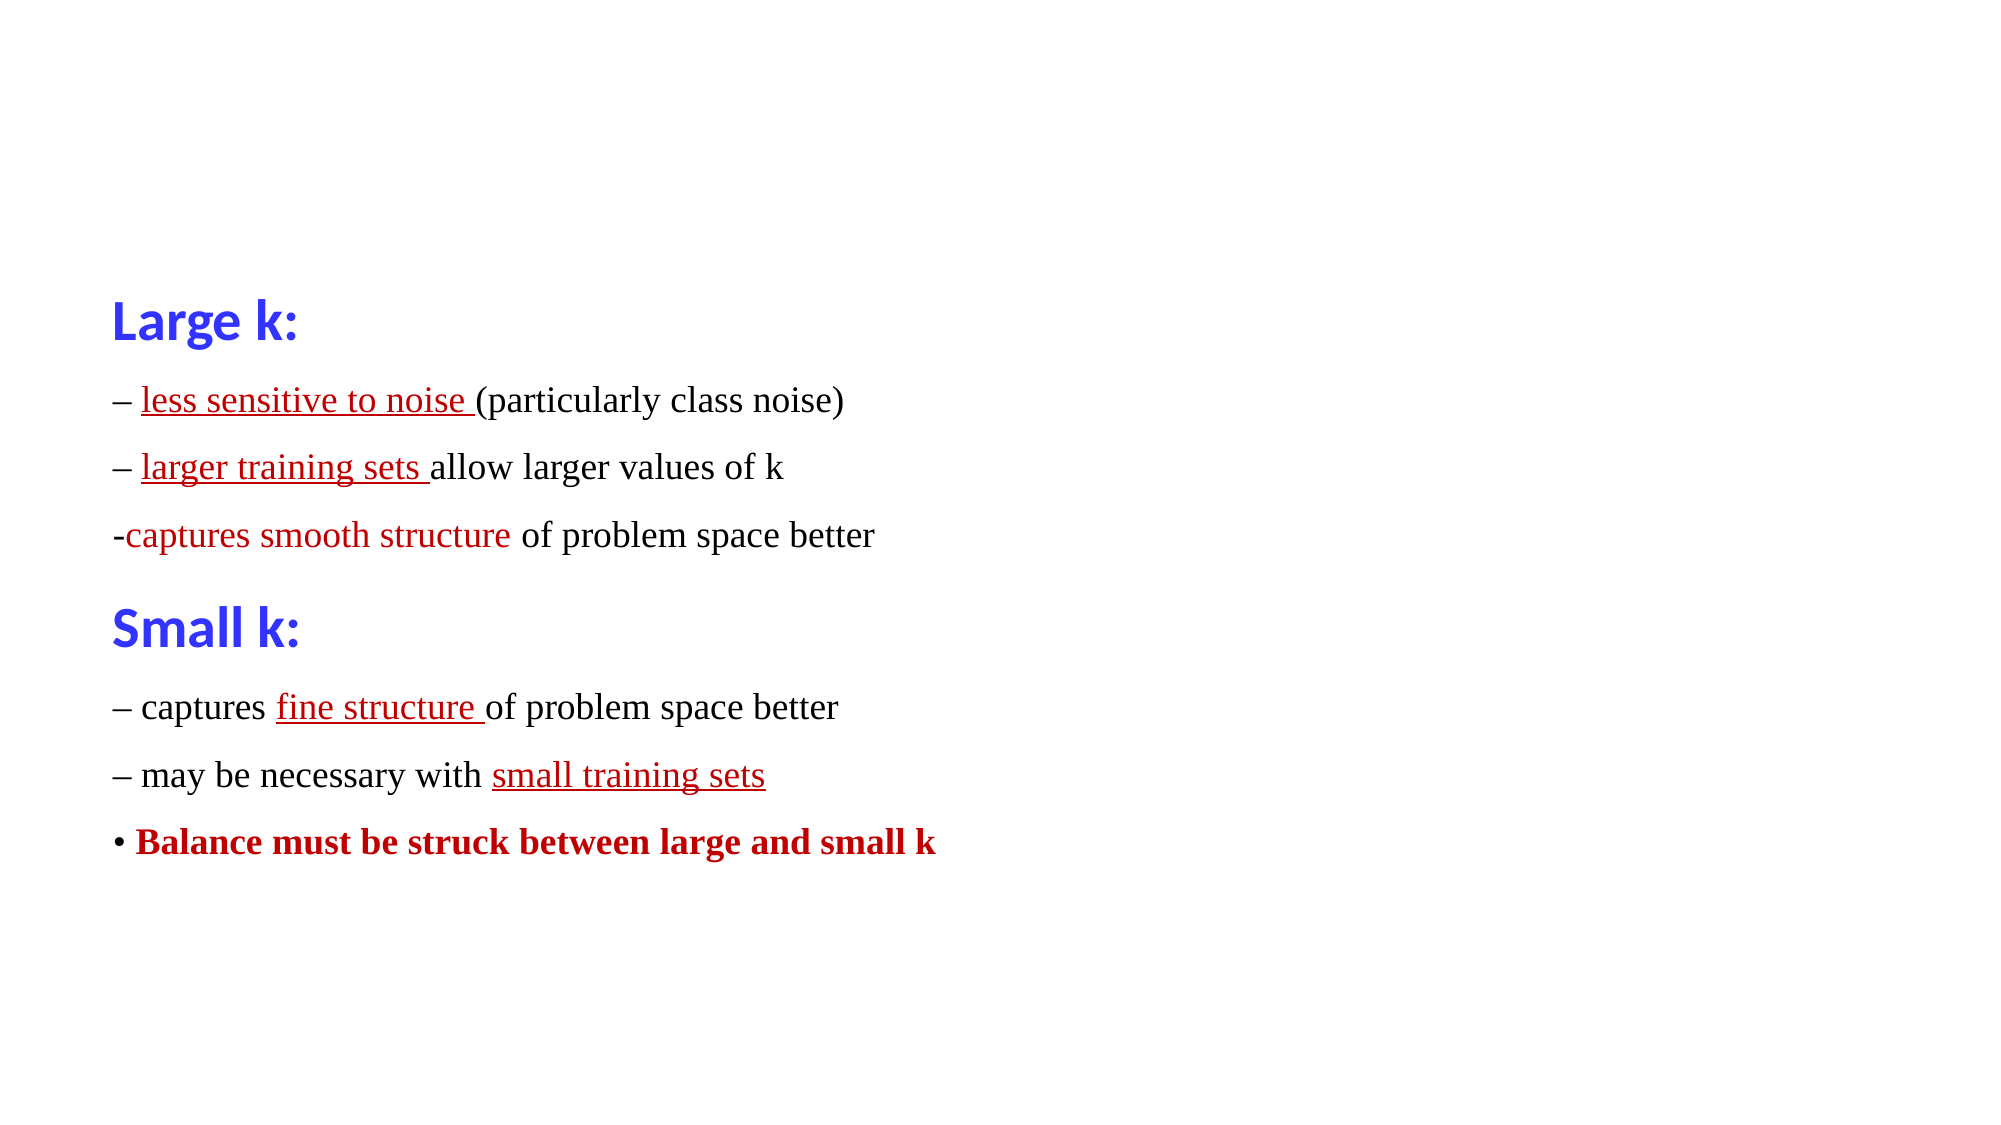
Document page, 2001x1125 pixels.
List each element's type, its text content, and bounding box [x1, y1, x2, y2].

list Large k: – less sensitive to noise (particularly class noise) – larger training sets allow larger values of k -captures smooth structure of problem space better Small k: – captures fine structure of problem space better – may be necessary with small training sets • Balance must be struck between large and small k [112, 247, 1883, 860]
